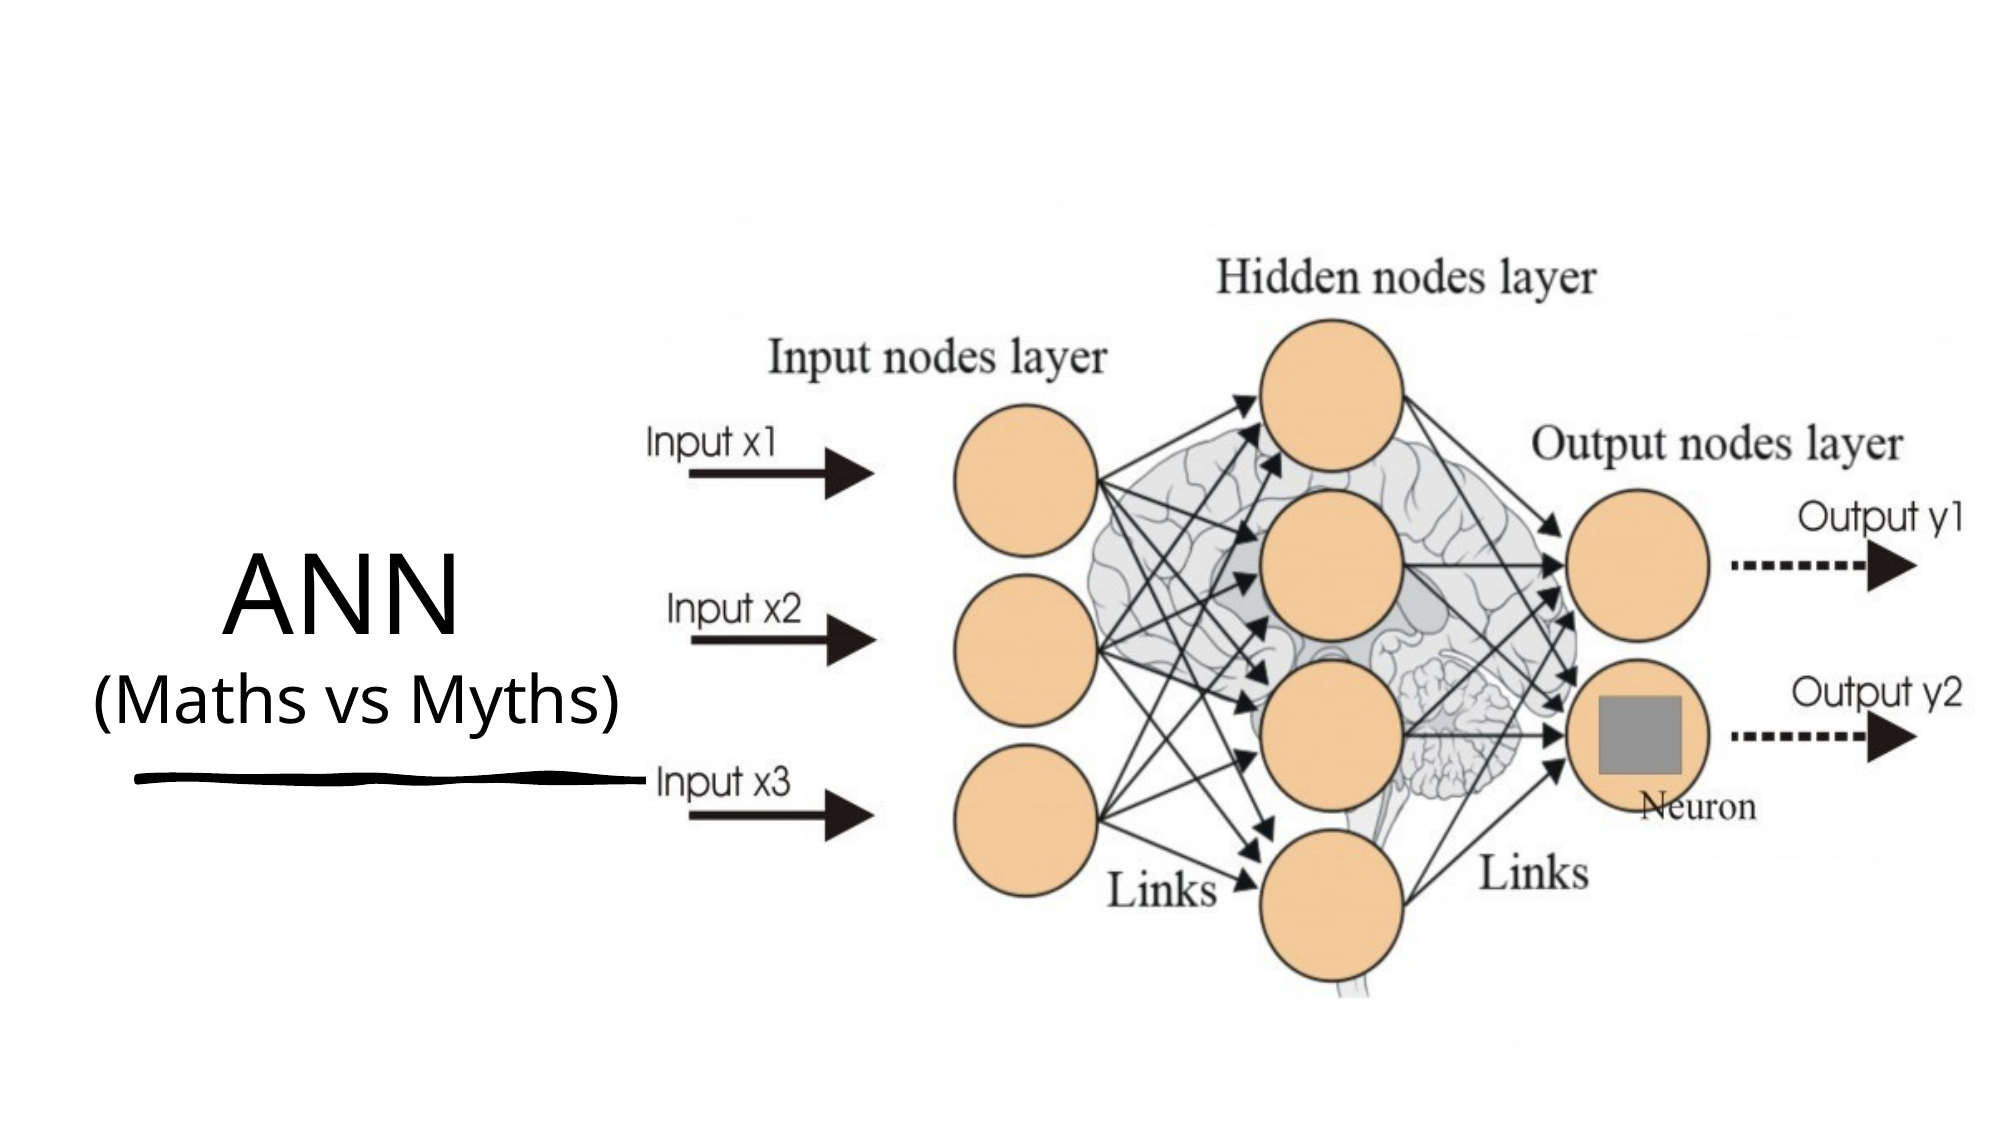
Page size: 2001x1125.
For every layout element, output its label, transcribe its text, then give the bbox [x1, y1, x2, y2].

picture [646, 124, 2000, 1066]
title ANN (Maths vs Myths) [56, 458, 646, 745]
